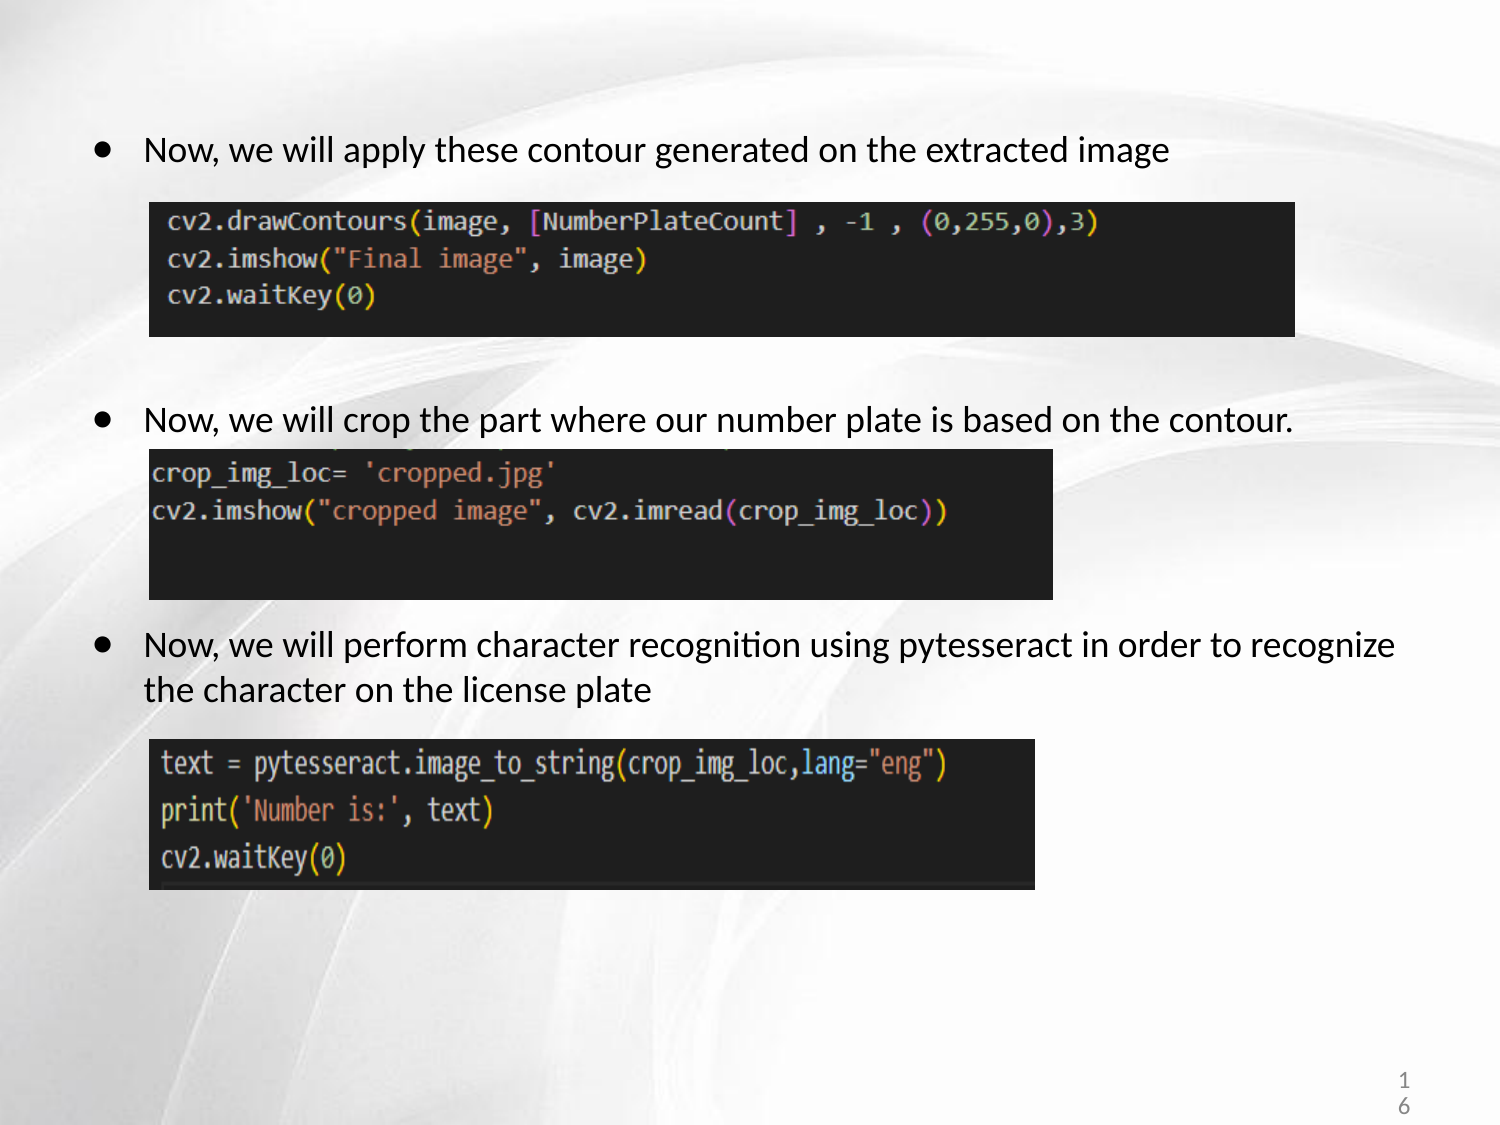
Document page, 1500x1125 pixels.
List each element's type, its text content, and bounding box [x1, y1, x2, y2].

picture [0, 0, 1500, 1125]
list Now, we will apply these contour generated on the extracted image Now, we will crop the part where our number plate is based on the contour. Now, we will perform character recognition using pytesseract in order to recognize the character on the license plate [68, 125, 1454, 992]
slide_number ‹#› [1393, 1062, 1415, 1092]
